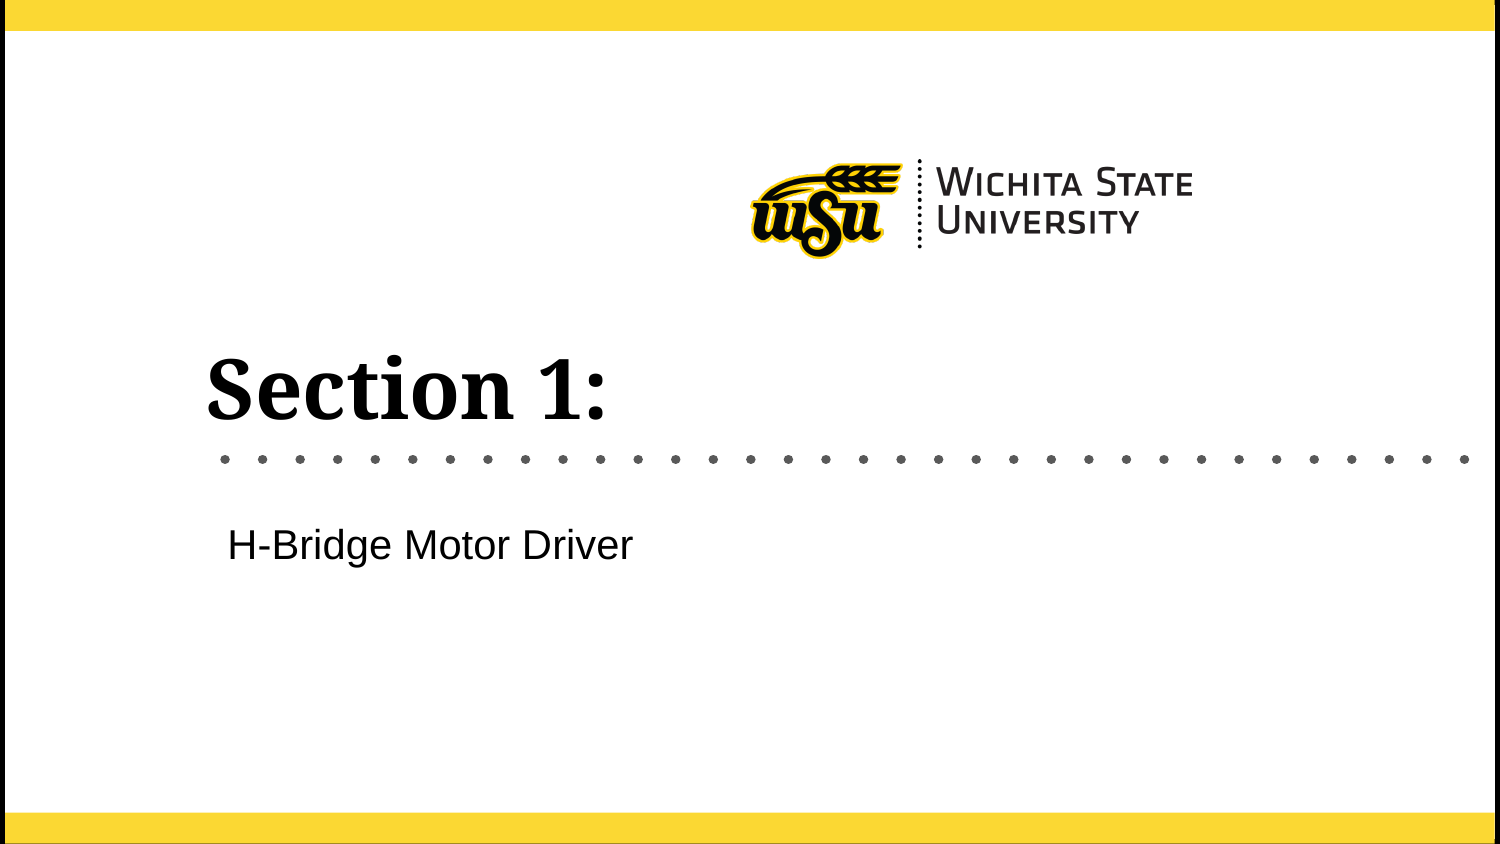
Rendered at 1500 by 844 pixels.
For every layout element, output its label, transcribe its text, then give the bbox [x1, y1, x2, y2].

title Section 1: [41, 262, 1450, 444]
subtitle H-Bridge Motor Driver [212, 515, 1439, 732]
picture [750, 159, 1192, 259]
